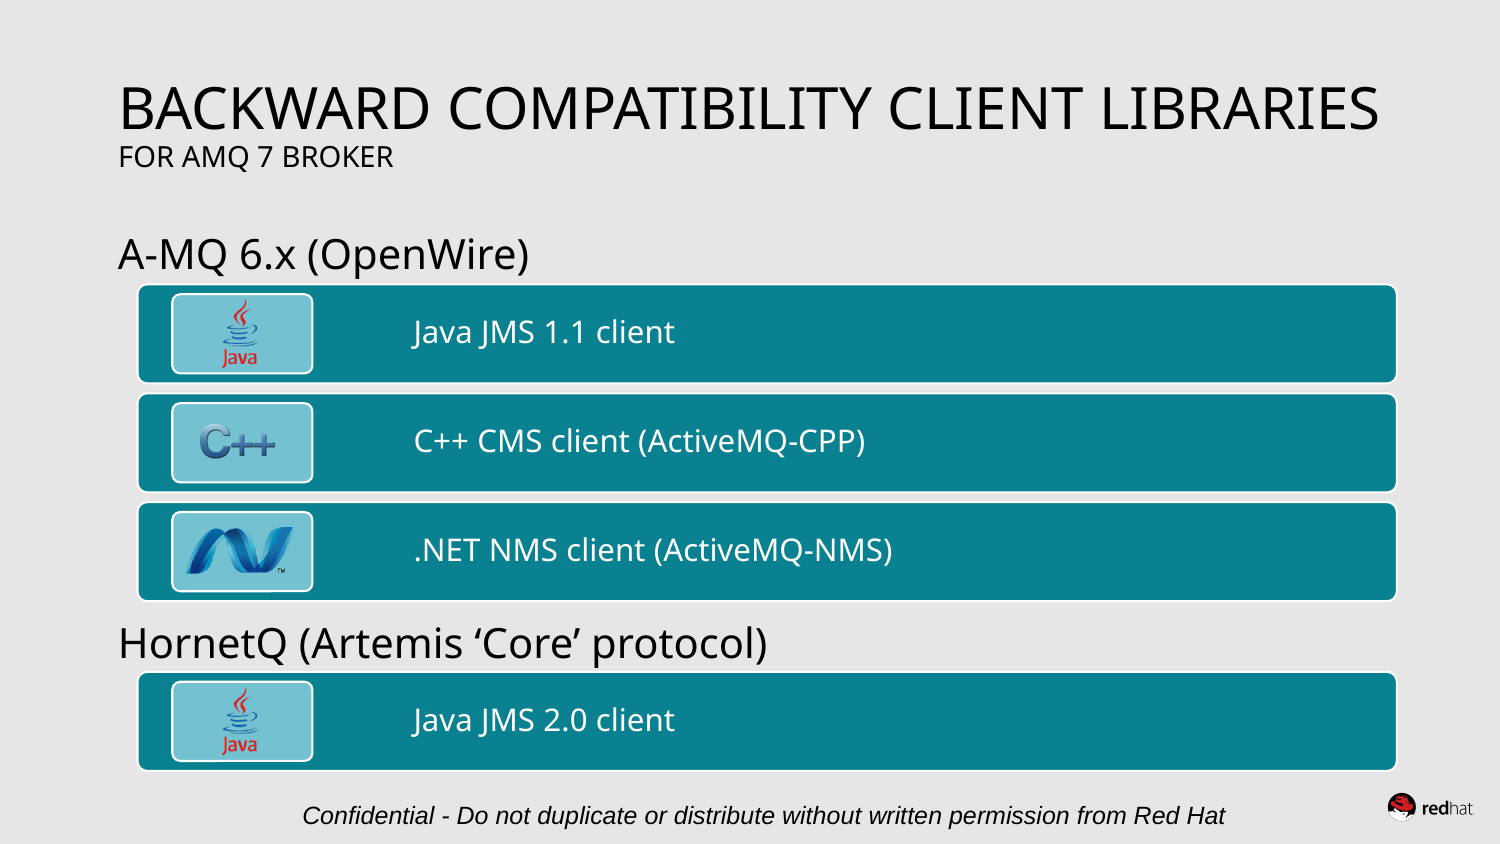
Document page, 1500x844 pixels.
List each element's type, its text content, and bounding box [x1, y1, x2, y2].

text_box Java JMS 1.1 client [136, 286, 1398, 385]
picture [192, 412, 283, 473]
picture [1387, 792, 1475, 822]
picture [184, 527, 300, 581]
text_box [171, 510, 314, 593]
text_box [171, 680, 314, 763]
title Backward compatibility client libraries for AMQ 7 Broker [103, 44, 1397, 208]
picture [199, 293, 280, 374]
text_box [171, 293, 314, 375]
text_box HornetQ (Artemis ‘Core’ protocol) [103, 609, 1397, 675]
text_box Confidential - Do not duplicate or distribute without written permission from Red Hat [287, 792, 1268, 837]
picture [199, 681, 280, 761]
text_box Java JMS 2.0 client [136, 675, 1398, 772]
text_box A-MQ 6.x (OpenWire) [103, 220, 1397, 286]
text_box .NET NMS client (ActiveMQ-NMS) [136, 501, 1398, 603]
text_box C++ CMS client (ActiveMQ-CPP) [136, 392, 1398, 494]
text_box [171, 402, 314, 484]
